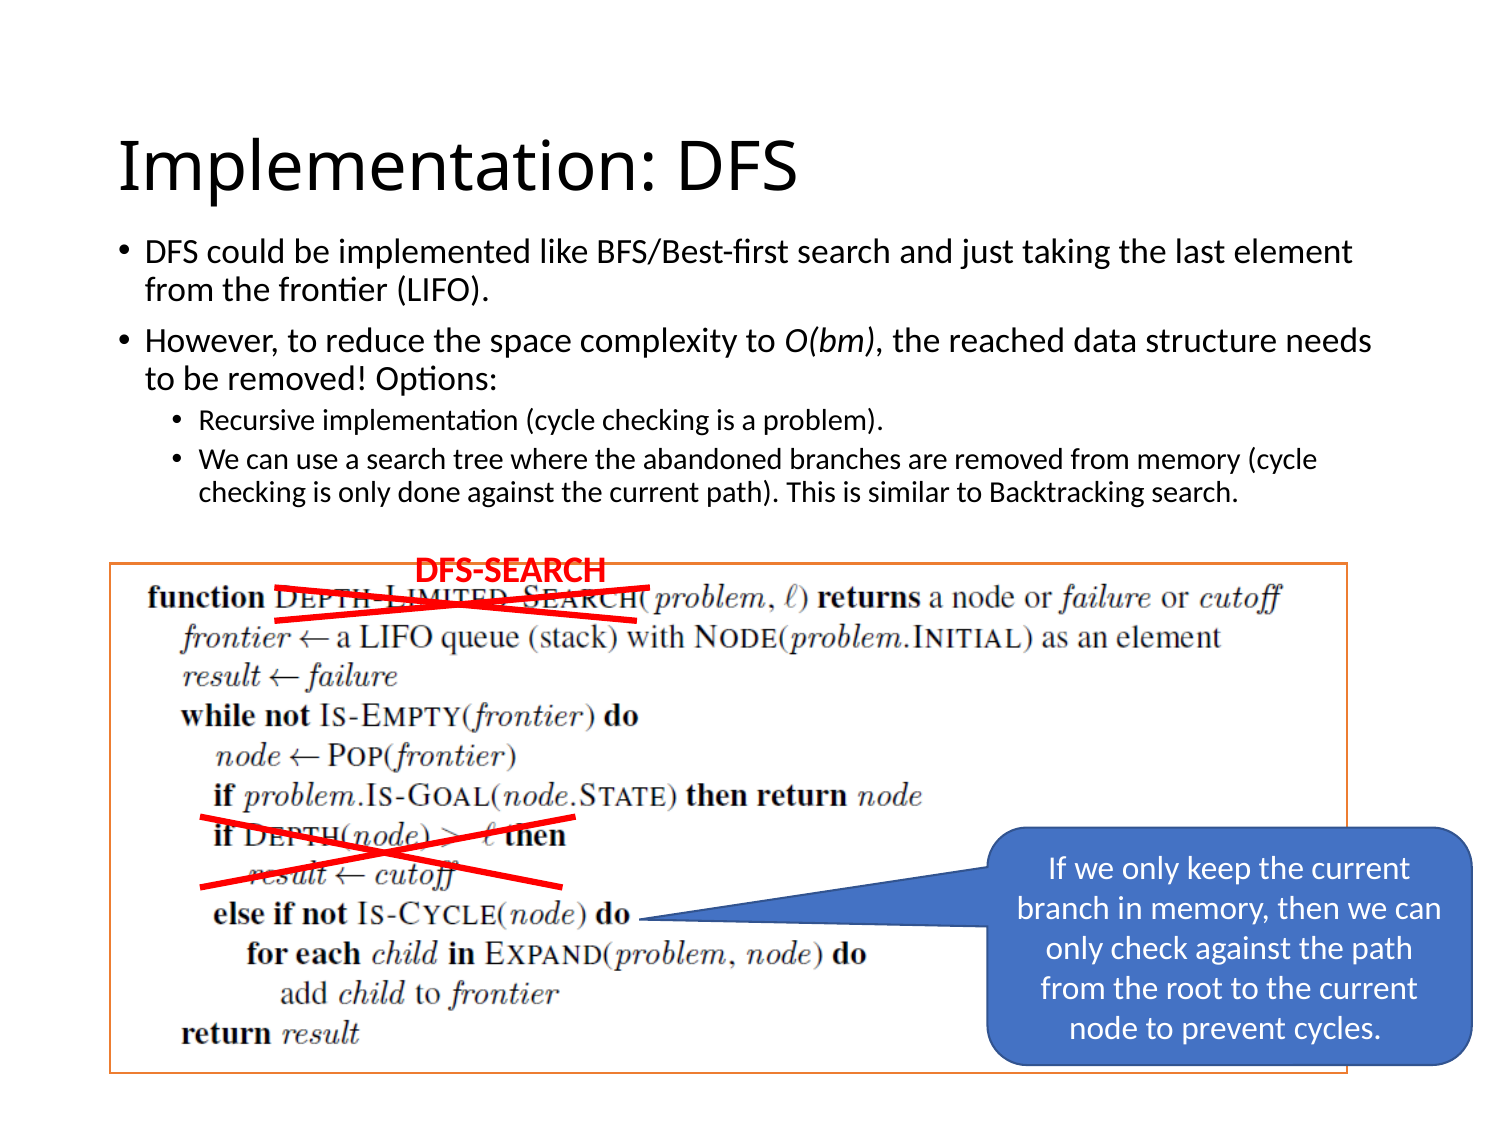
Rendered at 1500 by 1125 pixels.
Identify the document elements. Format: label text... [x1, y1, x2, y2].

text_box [274, 587, 650, 621]
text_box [199, 816, 576, 888]
text_box DFS-SEARCH [399, 537, 663, 564]
list DFS could be implemented like BFS/Best-first search and just taking the last element from the frontier (LIFO). However, to reduce the space complexity to O(bm), the reached data structure needs to be removed! Options: Recursive implementation (cycle checking is a problem). We can use a search tree where the abandoned branches are removed from memory (cycle checking is only done against the current path). This is similar to Backtracking search. [103, 224, 1397, 520]
text_box If we only keep the current branch in memory, then we can only check against the path from the root to the current node to prevent cycles. [1346, 826, 1473, 1067]
title Implementation: DFS [103, 59, 1397, 224]
picture [111, 564, 1346, 1072]
